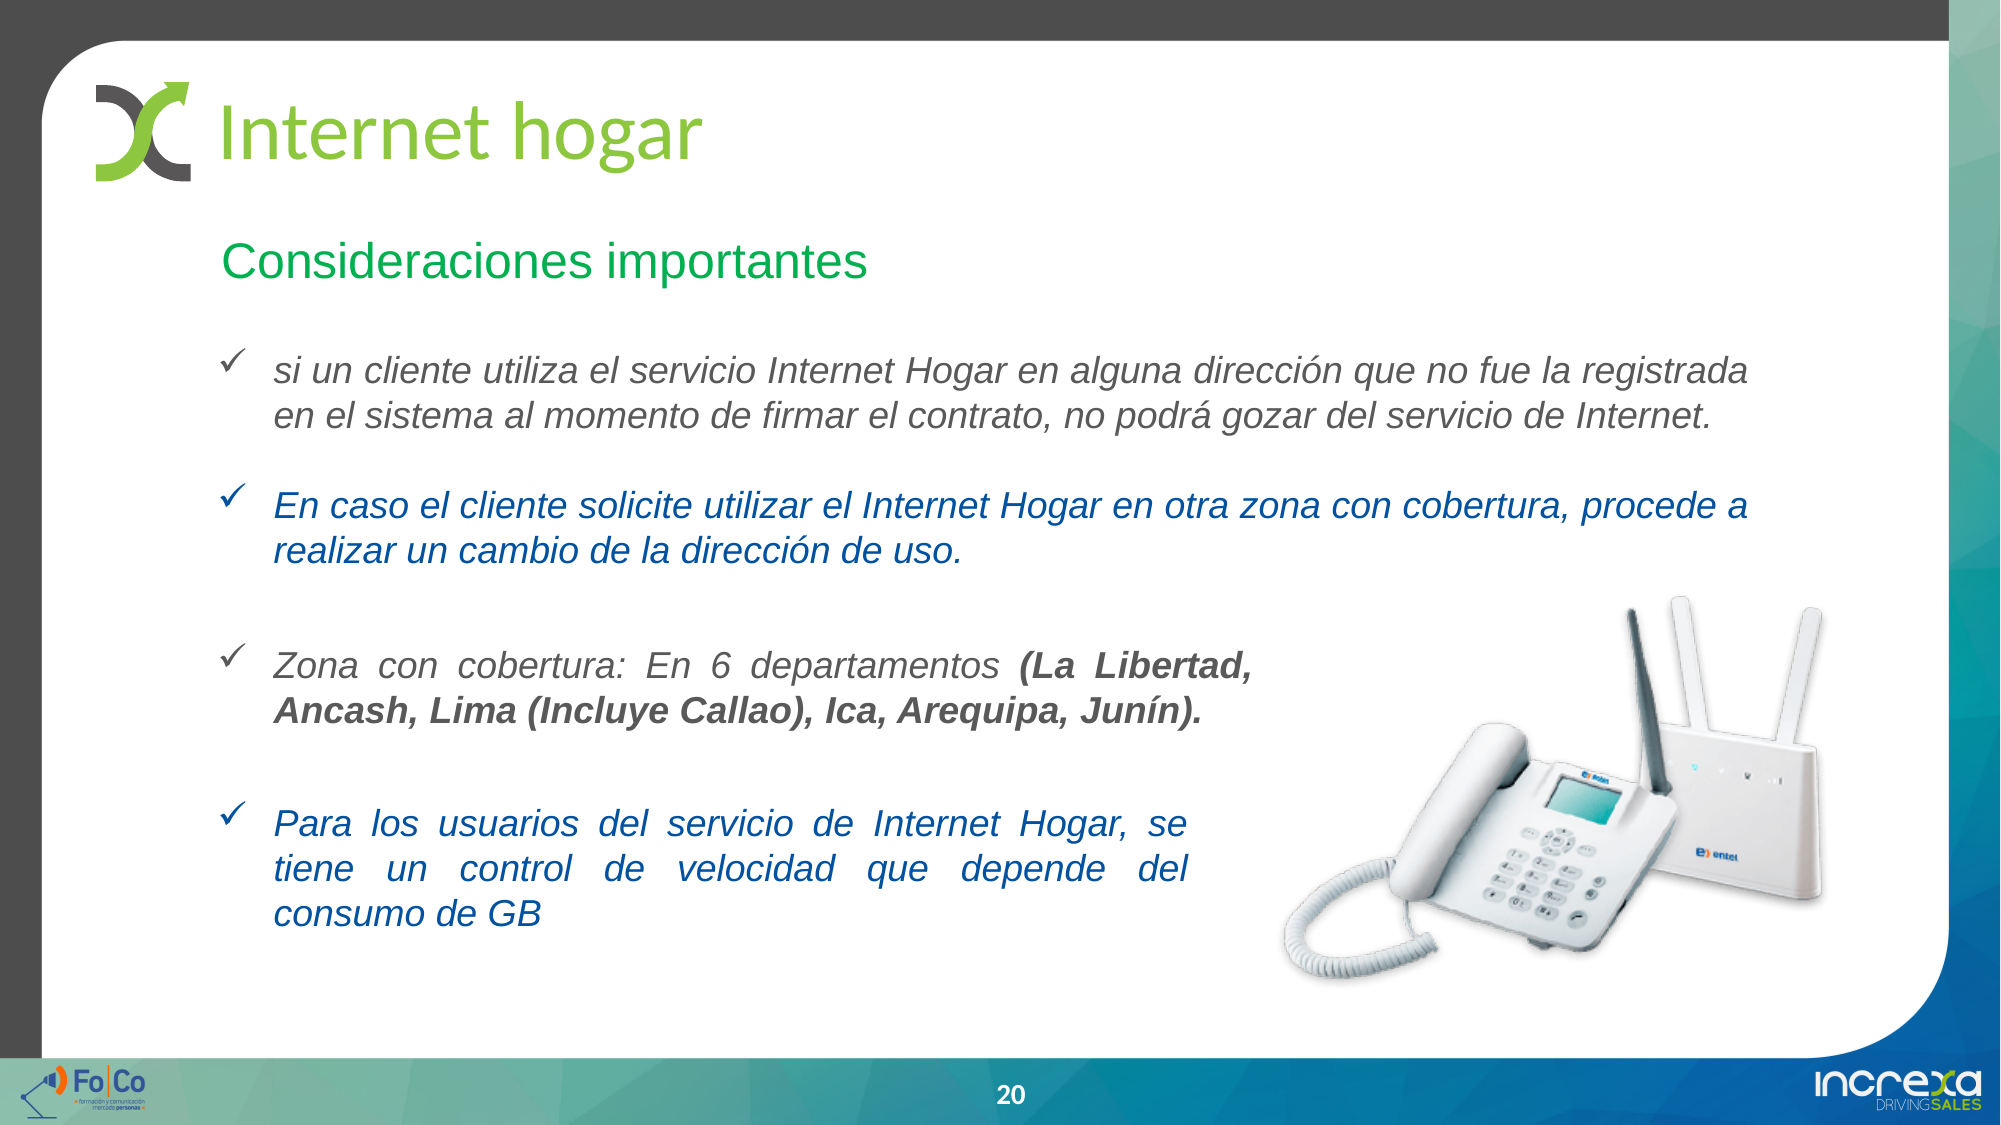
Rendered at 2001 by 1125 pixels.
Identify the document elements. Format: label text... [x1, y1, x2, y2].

picture [0, 0, 2001, 1125]
text_box Consideraciones importantes [206, 221, 884, 297]
title Internet hogar [202, 75, 1928, 191]
slide_number 20 [955, 1062, 1041, 1123]
text_box Zona con cobertura: En 6 departamentos (La Libertad, Ancash, Lima (Incluye Callao), Ica, Arequipa, Junín). [202, 633, 1268, 739]
text_box si un cliente utiliza el servicio Internet Hogar en alguna dirección que no fue la registrada en el sistema al momento de firmar el contrato, no podrá gozar del servicio de Internet. En caso el cliente solicite utilizar el Internet Hogar en otra zona con cobertura, procede a realizar un cambio de la dirección de uso. [202, 338, 1764, 579]
text_box Para los usuarios del servicio de Internet Hogar, se tiene un control de velocidad que depende del consumo de GB [202, 791, 1203, 942]
